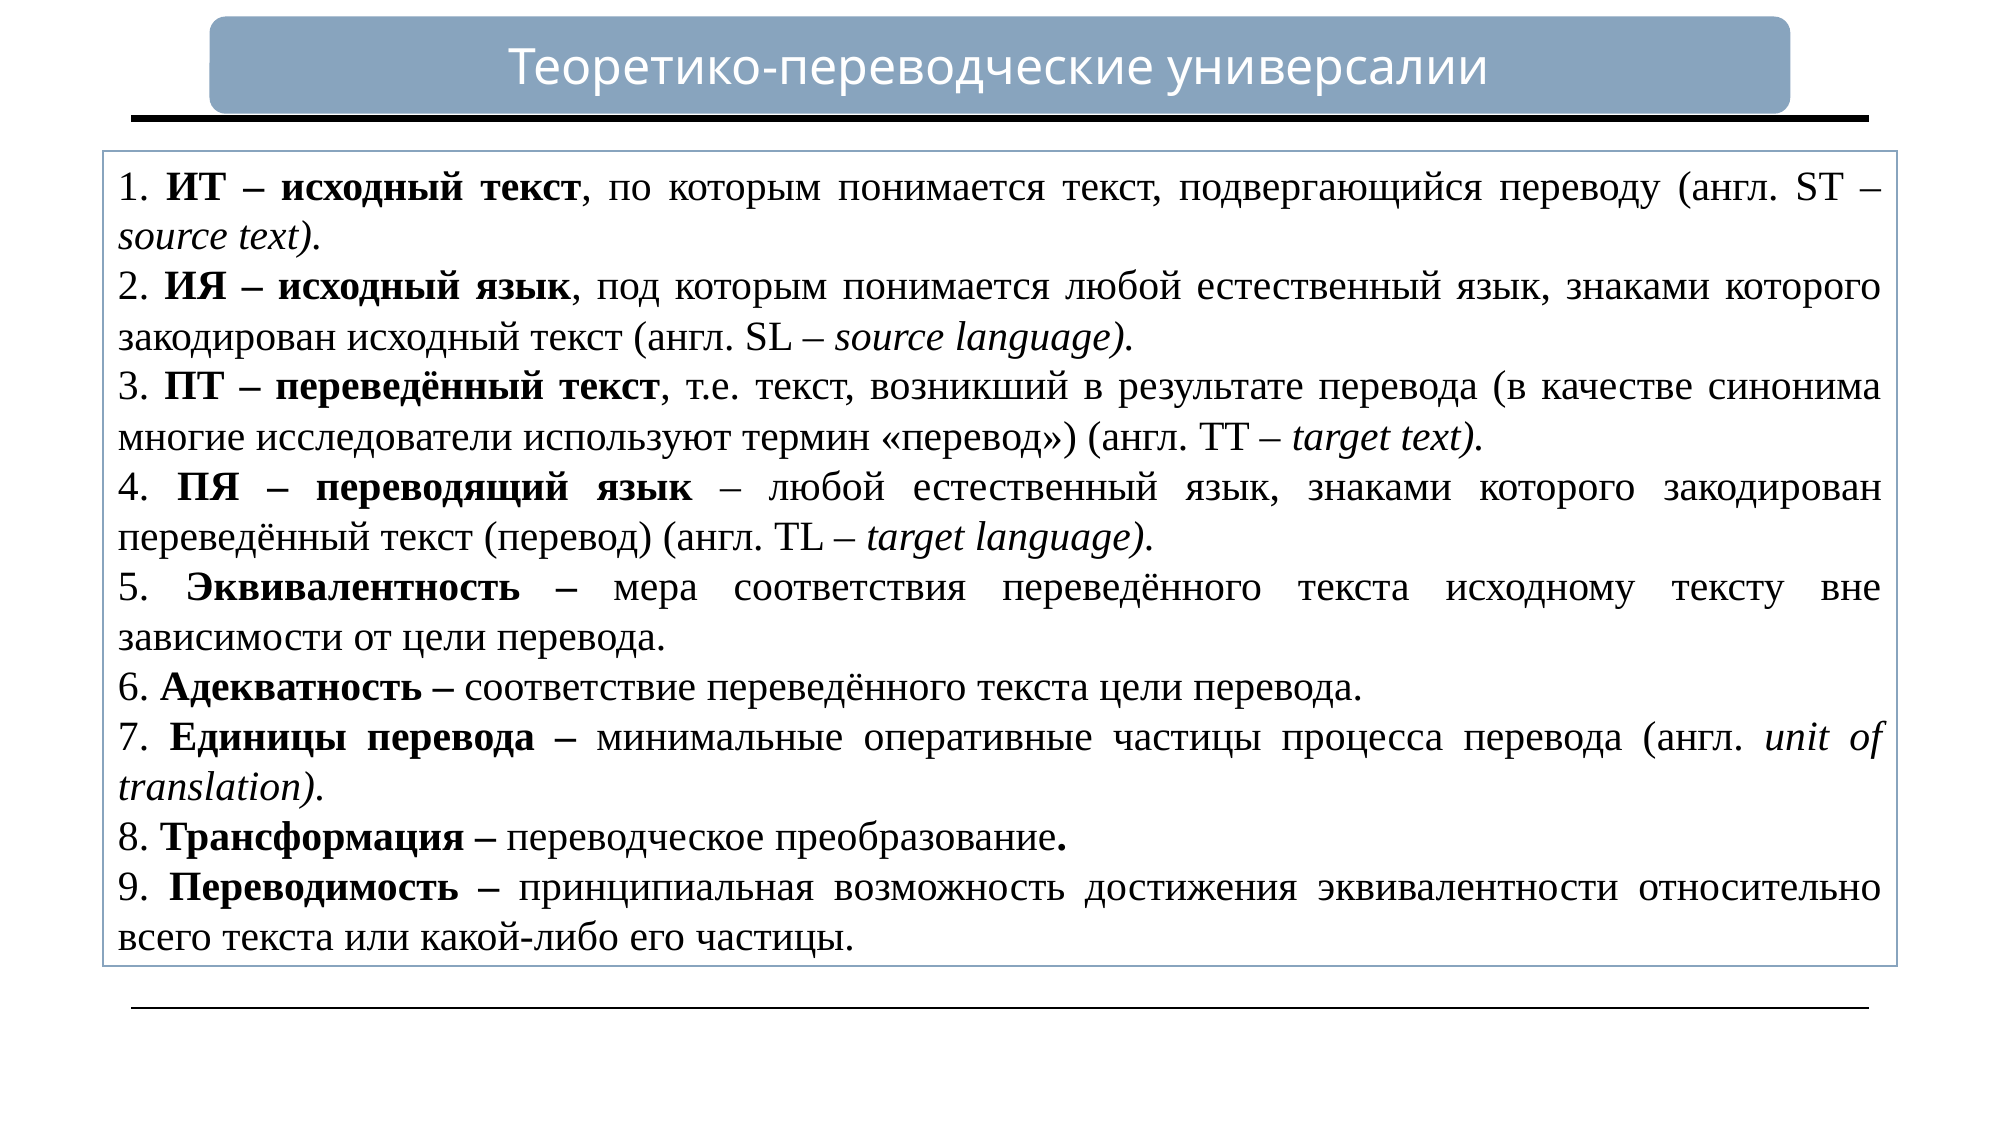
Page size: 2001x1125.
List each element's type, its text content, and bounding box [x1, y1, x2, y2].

text_box Теоретико-переводческие универсалии [208, 15, 1792, 115]
text_box 1. ИТ – исходный текст, по которым понимается текст, подвергающийся переводу (англ. ST – source text). 2. ИЯ – исходный язык, под которым понимается любой естественный язык, знаками которого закодирован исходный текст (англ. SL – source language). 3. ПТ – переведённый текст, т.е. текст, возникший в результате перевода (в качестве синонима многие исследователи используют термин «перевод») (англ. TT – target text). 4. ПЯ – переводящий язык – любой естественный язык, знаками которого закодирован переведённый текст (перевод) (англ. TL – target language). 5. Эквивалентность – мера соответствия переведённого текста исходному тексту вне зависимости от цели перевода. 6. Адекватность – соответствие переведённого текста цели перевода. 7. Единицы перевода – минимальные оперативные частицы процесса перевода (англ. unit of translation). 8. Трансформация – переводческое преобразование. 9. Переводимость – принципиальная возможность достижения эквивалентности относительно всего текста или какой-либо его частицы. [102, 150, 1898, 967]
